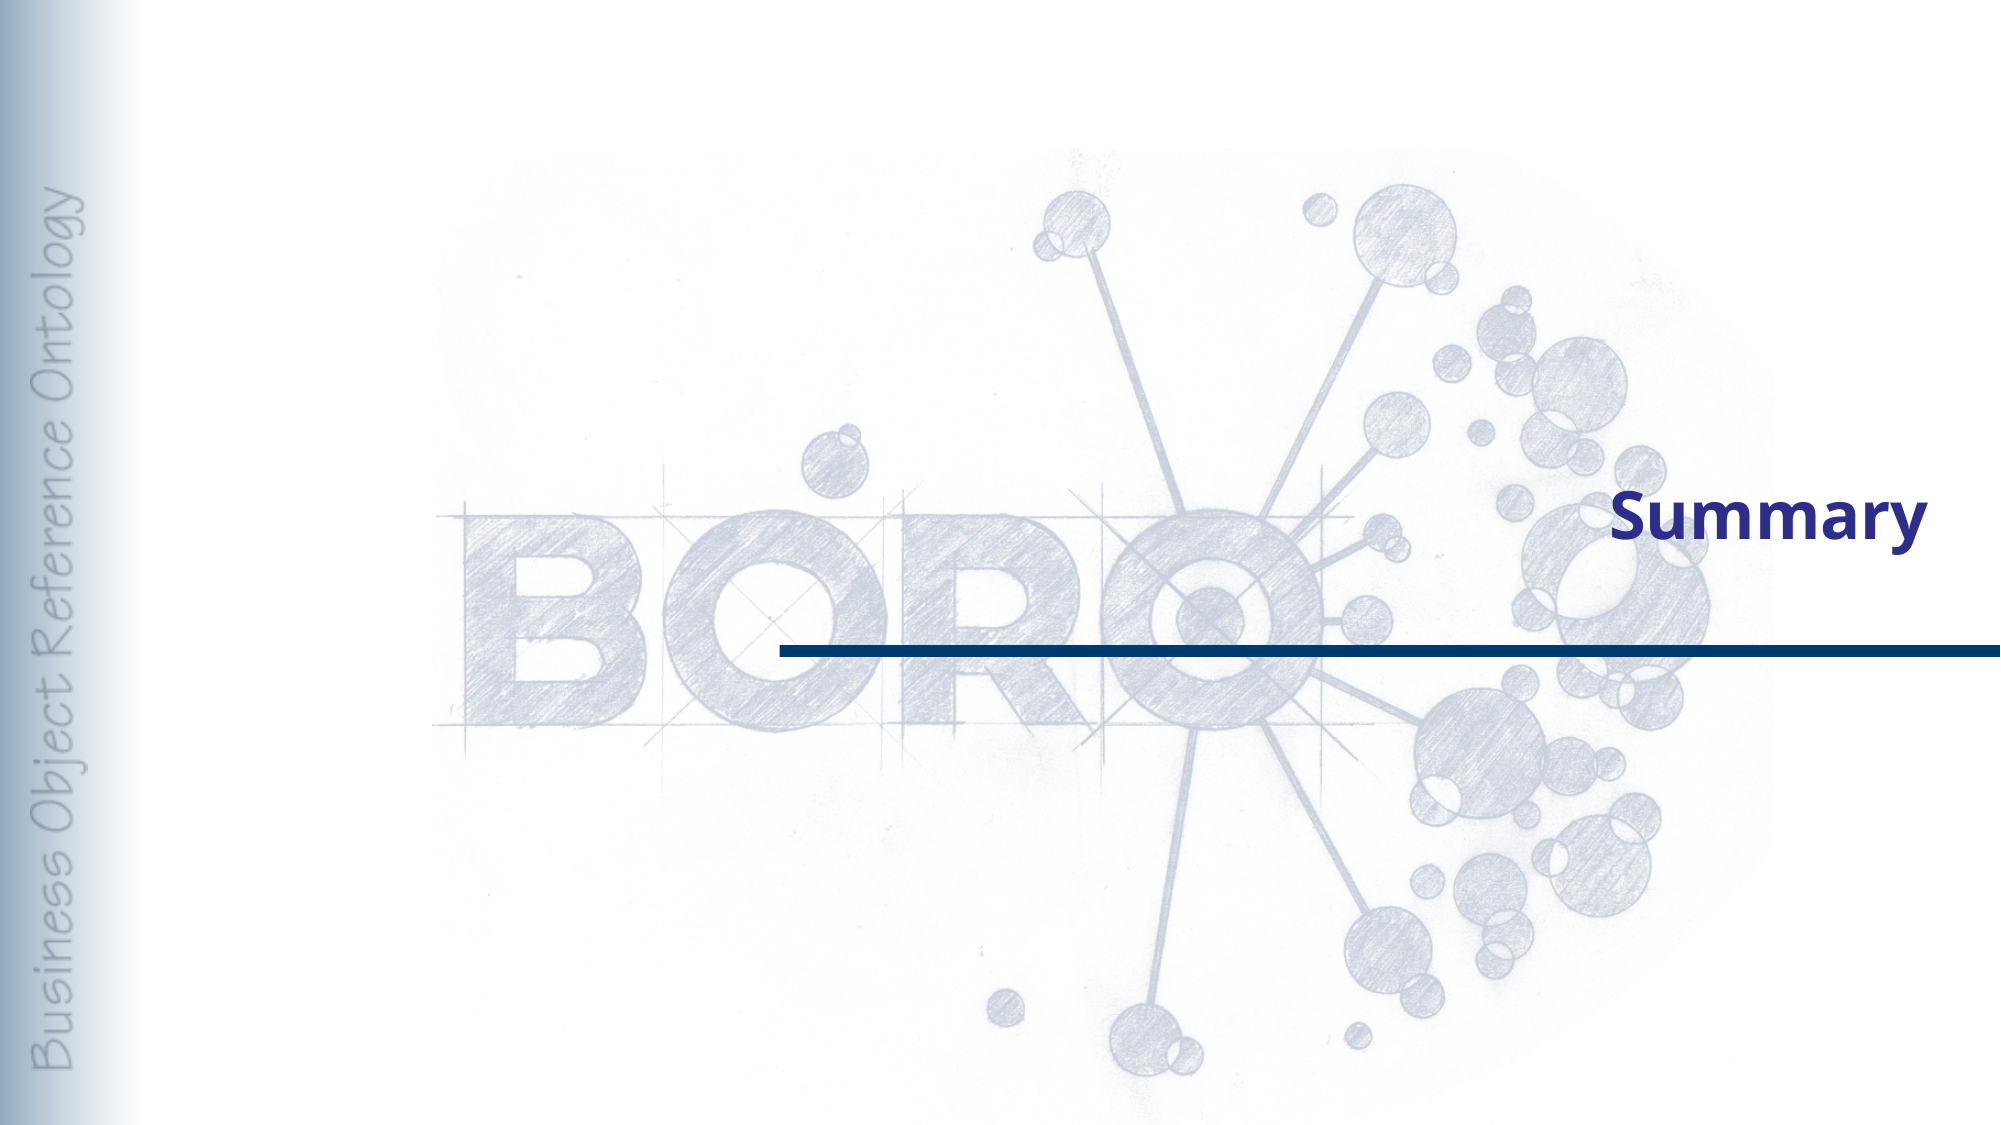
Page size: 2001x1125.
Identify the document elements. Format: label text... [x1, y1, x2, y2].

title Summary [338, 392, 1945, 634]
